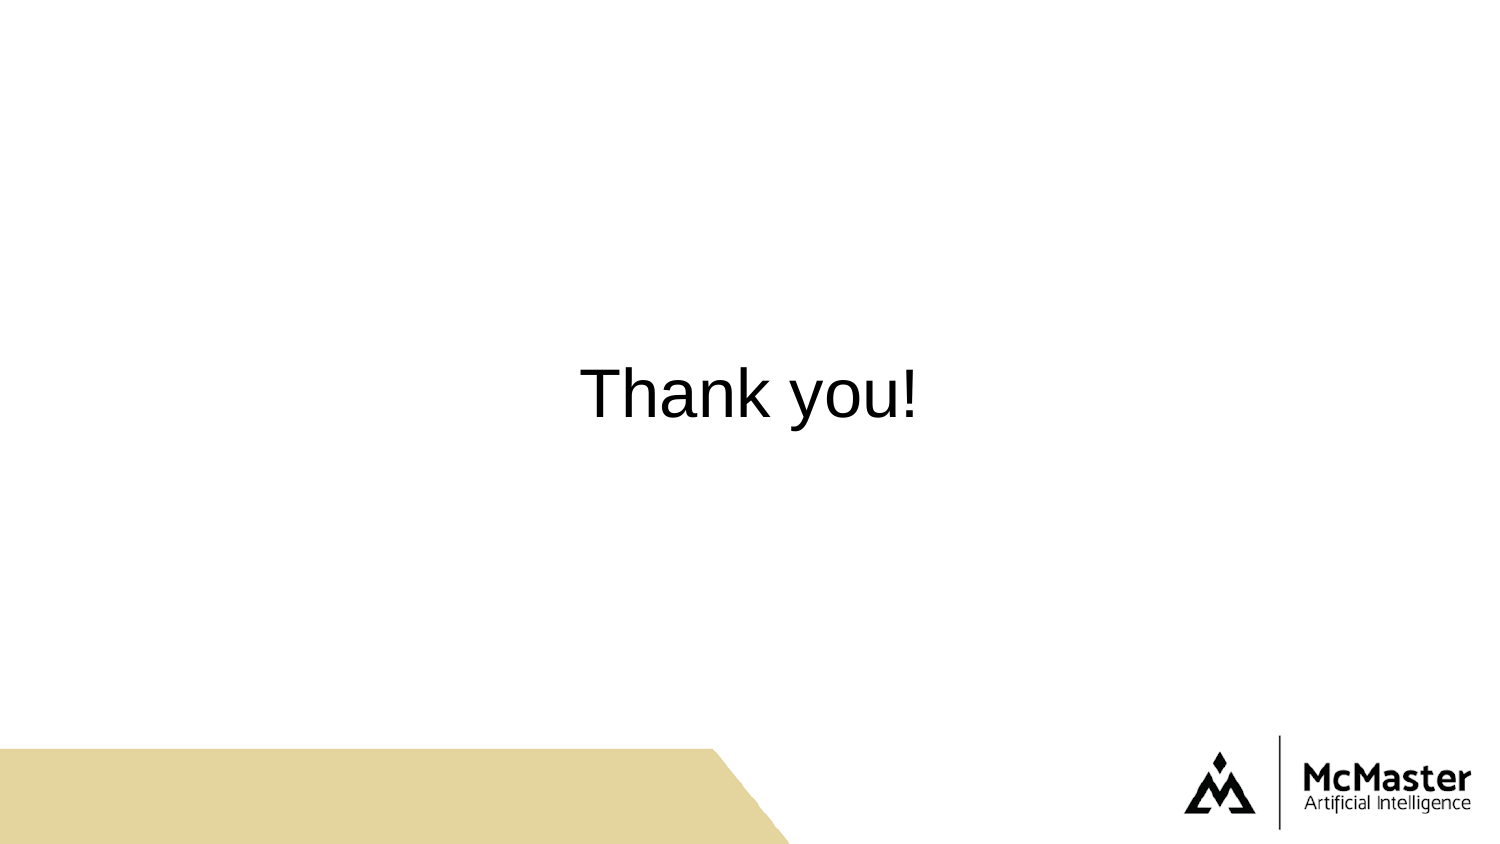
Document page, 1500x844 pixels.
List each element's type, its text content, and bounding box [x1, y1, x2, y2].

title Thank you! [427, 324, 1073, 466]
picture [0, 0, 1500, 844]
